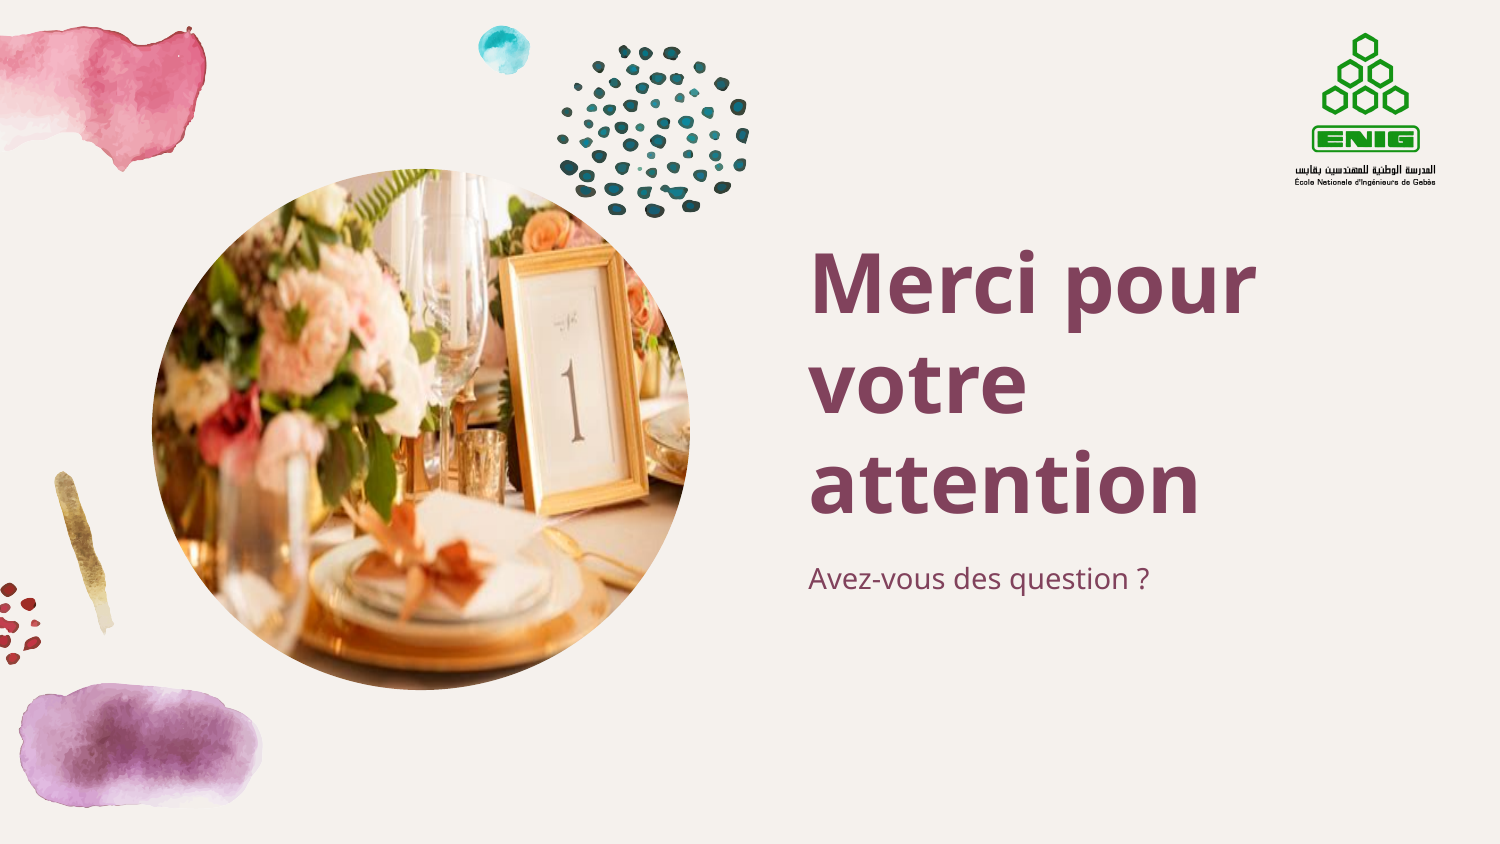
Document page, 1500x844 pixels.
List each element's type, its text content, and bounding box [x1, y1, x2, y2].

picture [51, 467, 121, 638]
title Merci pour votre attention [793, 169, 1383, 545]
picture [1270, 22, 1462, 204]
subtitle Avez-vous des question ? [793, 545, 1383, 675]
picture [478, 25, 531, 75]
picture [0, 576, 42, 673]
picture [0, 25, 750, 811]
